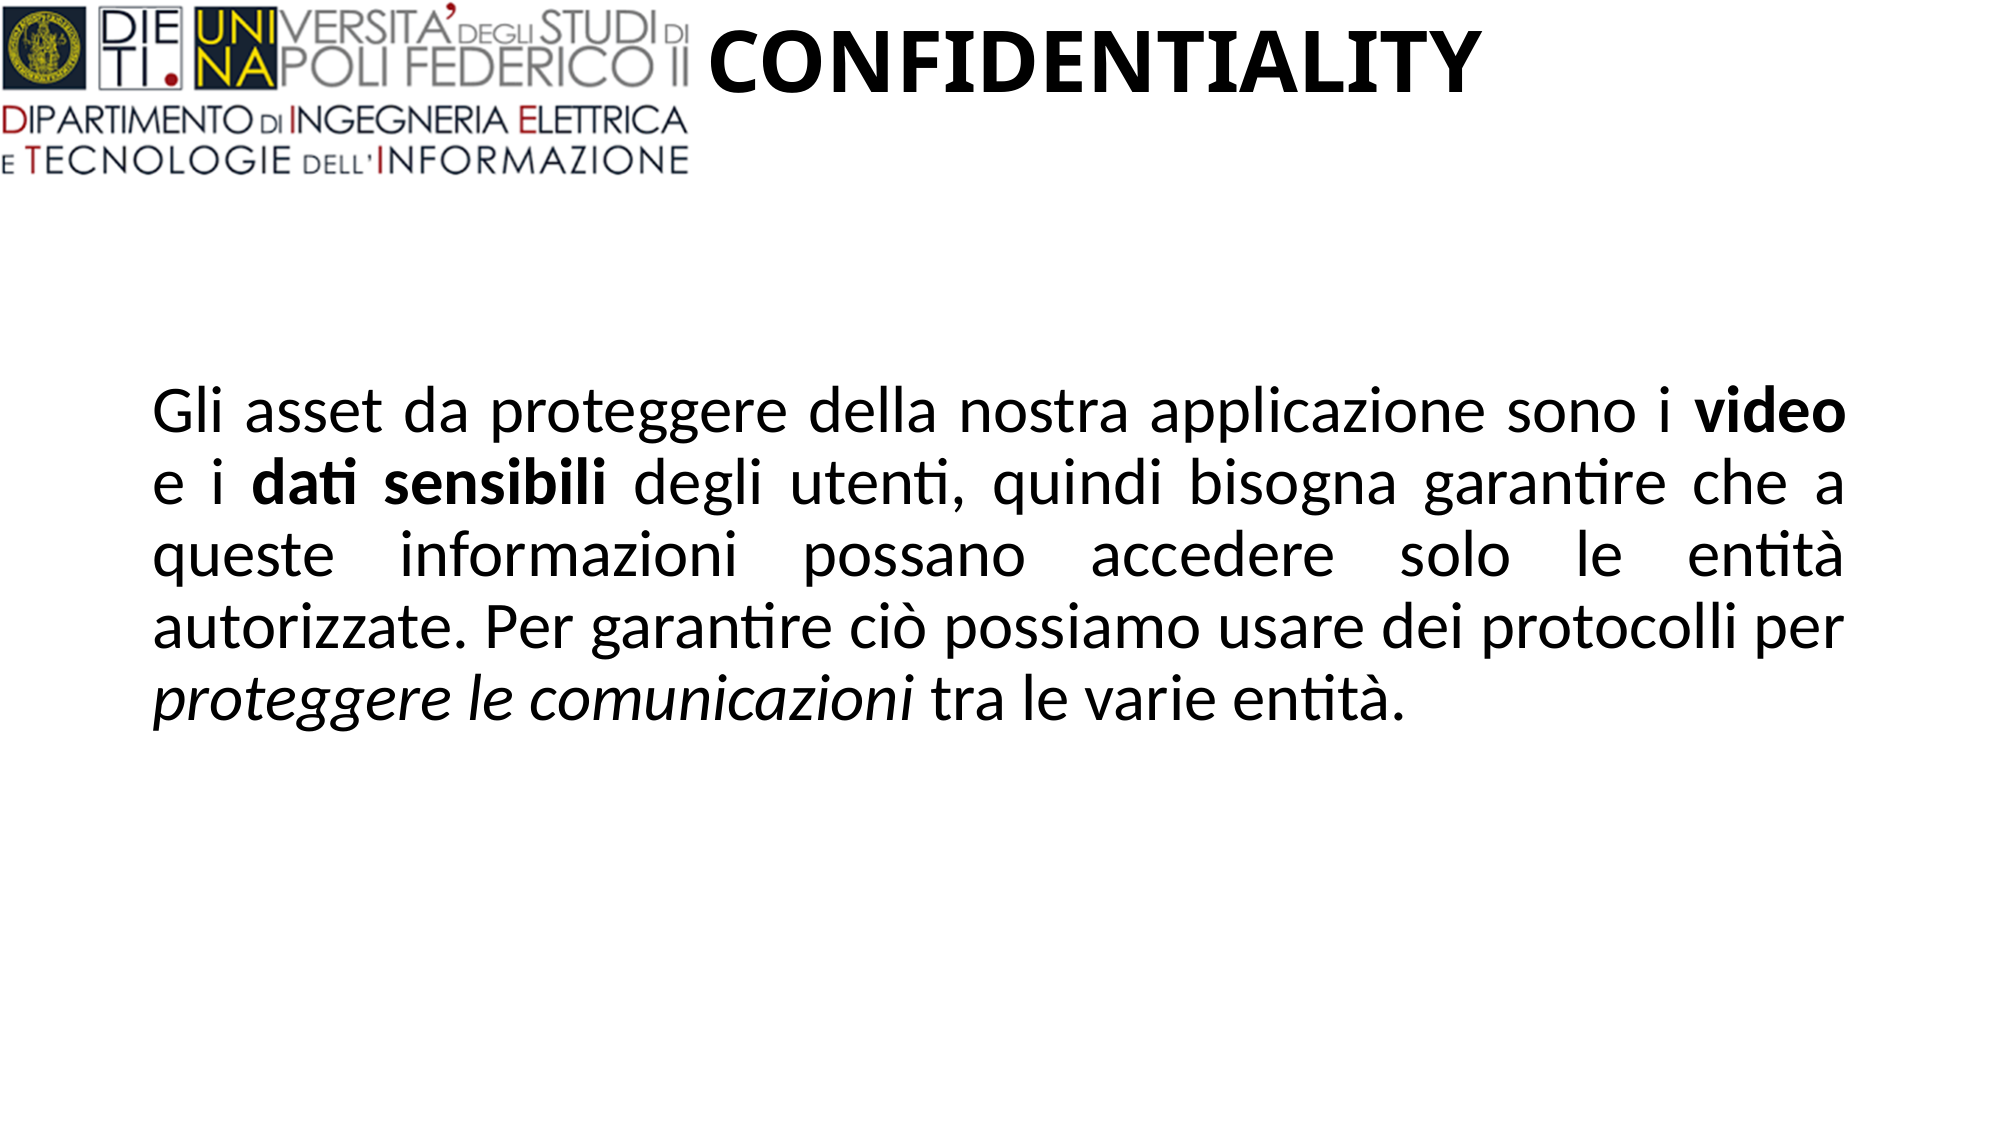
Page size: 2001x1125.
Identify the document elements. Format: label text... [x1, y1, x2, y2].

title CONFIDENTIALITY [692, 0, 1522, 129]
picture [0, 0, 692, 178]
list Gli asset da proteggere della nostra applicazione sono i video e i dati sensibili degli utenti, quindi bisogna garantire che a queste informazioni possano accedere solo le entità autorizzate. Per garantire ciò possiamo usare dei protocolli per proteggere le comunicazioni tra le varie entità. [137, 367, 1863, 1082]
